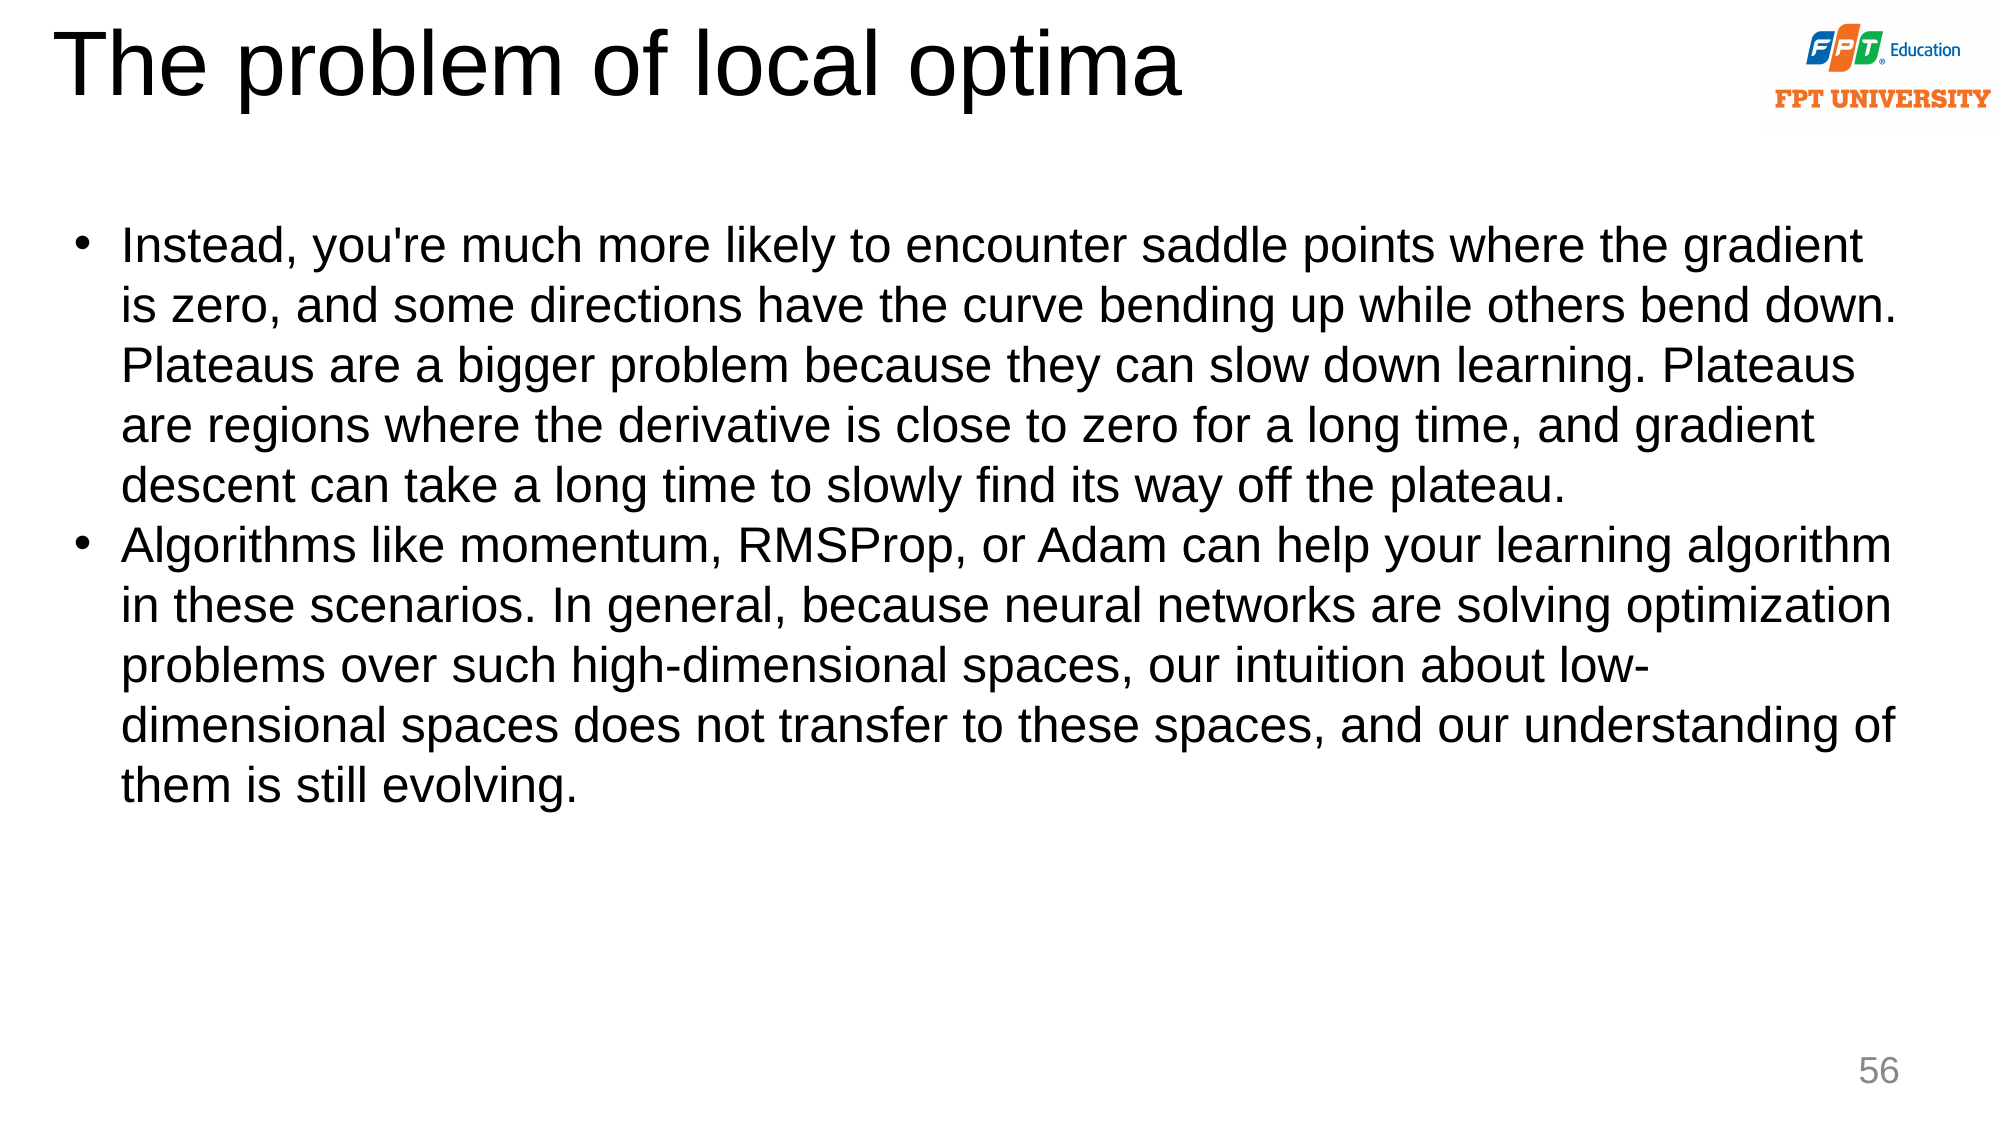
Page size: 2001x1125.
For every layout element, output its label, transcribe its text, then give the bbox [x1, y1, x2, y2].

picture [1760, 0, 1999, 131]
text_box Instead, you're much more likely to encounter saddle points where the gradient is zero, and some directions have the curve bending up while others bend down. Plateaus are a bigger problem because they can slow down learning. Plateaus are regions where the derivative is close to zero for a long time, and gradient descent can take a long time to slowly find its way off the plateau. Algorithms like momentum, RMSProp, or Adam can help your learning algorithm in these scenarios. In general, because neural networks are solving optimization problems over such high-dimensional spaces, our intuition about low-dimensional spaces does not transfer to these spaces, and our understanding of them is still evolving. [59, 204, 1926, 820]
title The problem of local optima [50, 1, 1761, 192]
slide_number 56 [1440, 1046, 1900, 1125]
